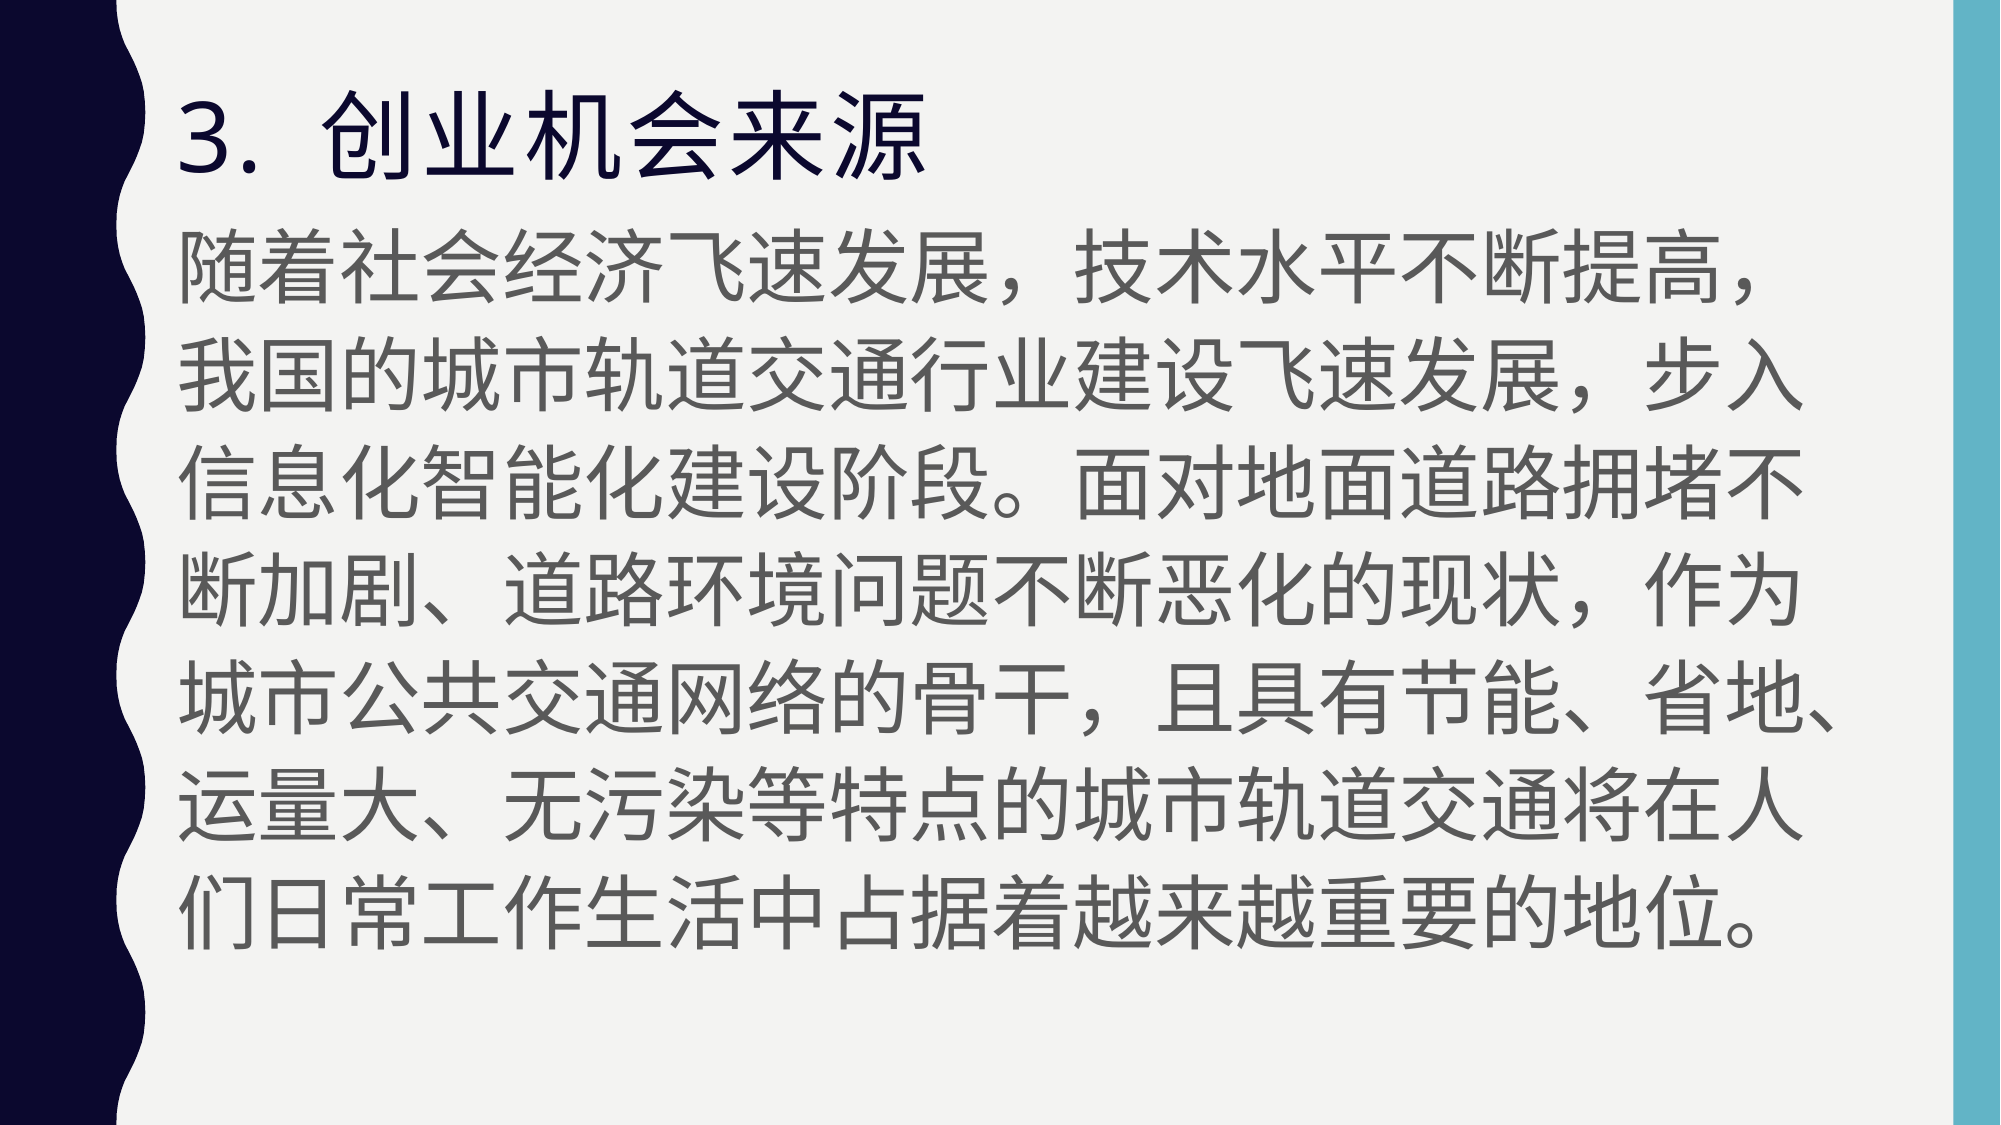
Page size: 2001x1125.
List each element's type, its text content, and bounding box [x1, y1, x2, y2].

list 3. 创业机会来源 随着社会经济飞速发展，技术水平不断提高，我国的城市轨道交通行业建设飞速发展，步入信息化智能化建设阶段。面对地面道路拥堵不断加剧、道路环境问题不断恶化的现状，作为城市公共交通网络的骨干，且具有节能、省地、运量大、无污染等特点的城市轨道交通将在人们日常工作生活中占据着越来越重要的地位。 [161, 55, 1832, 1084]
